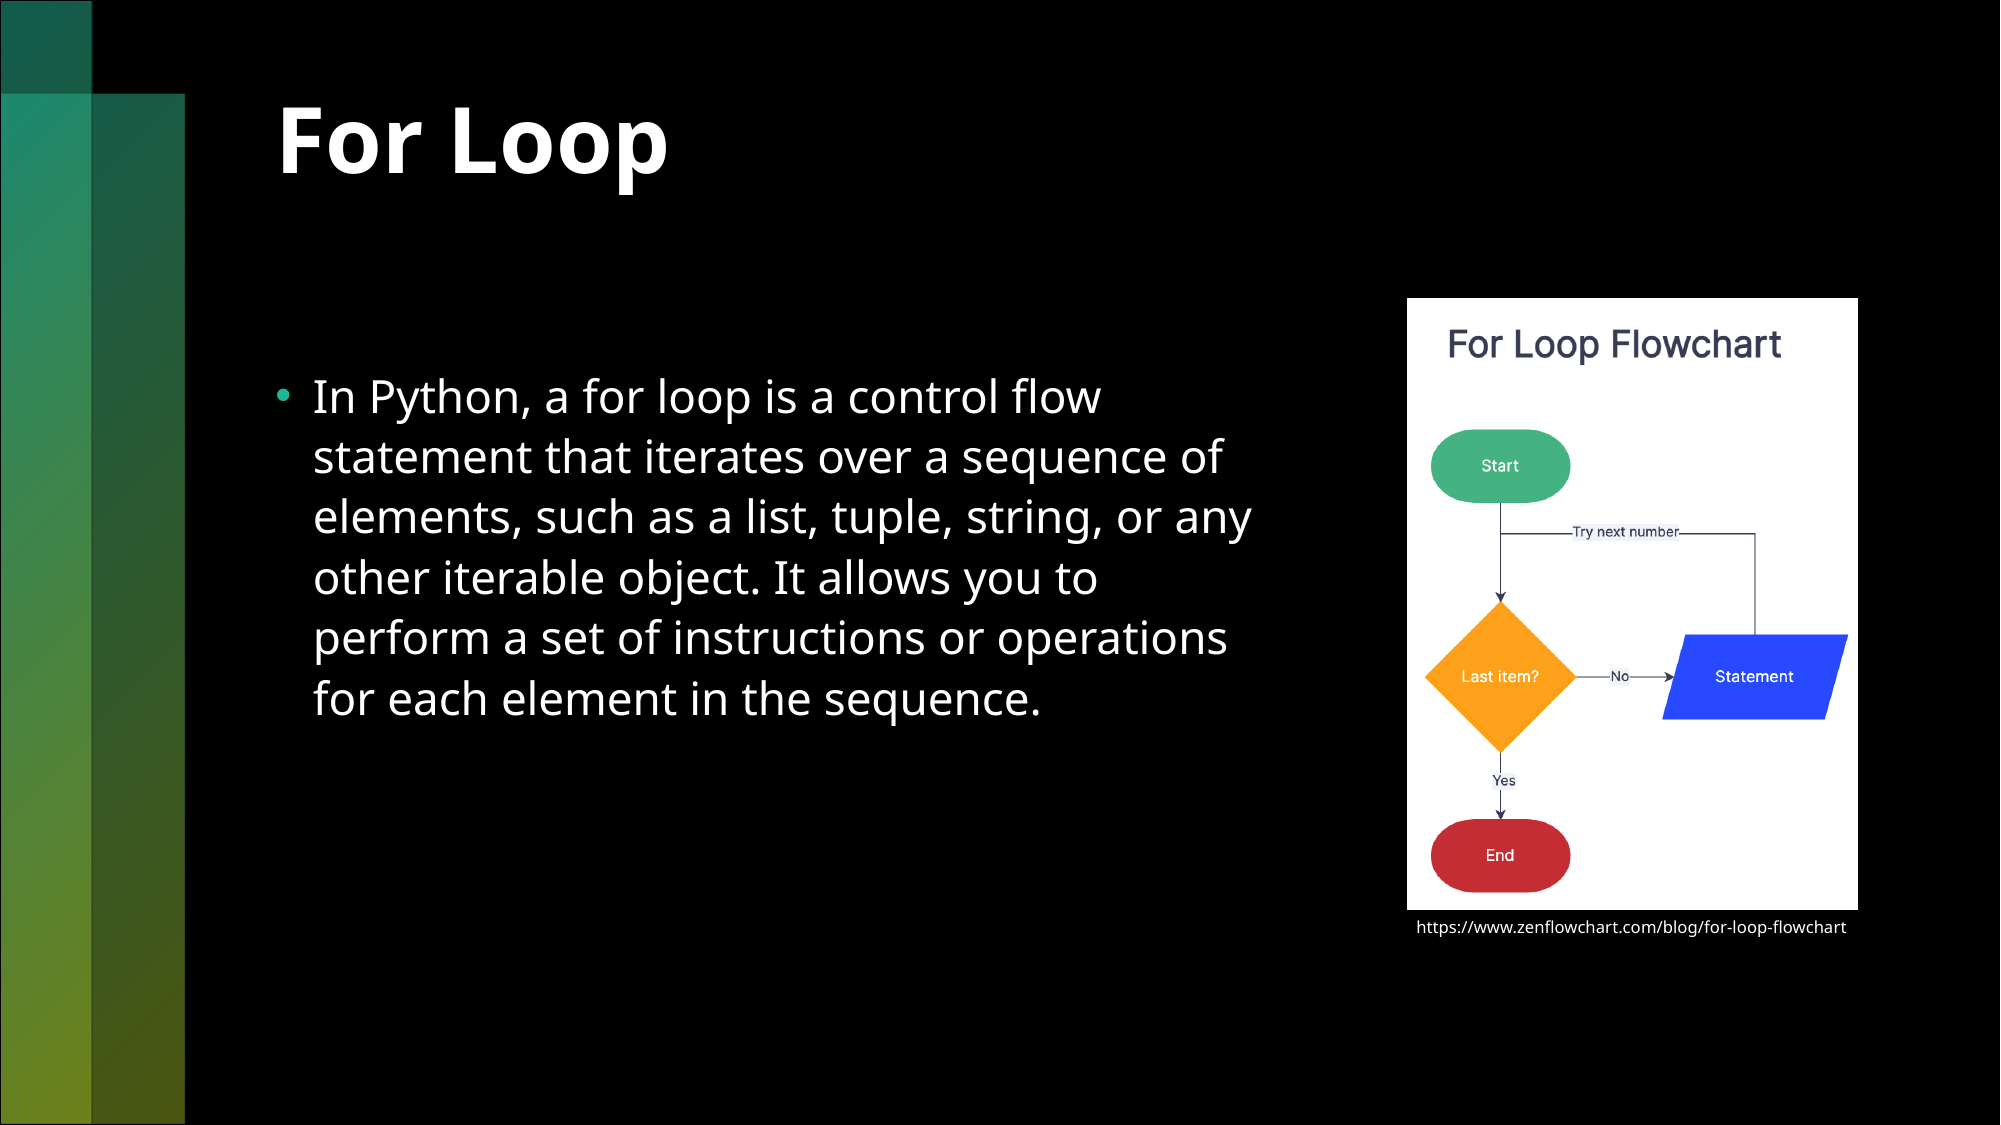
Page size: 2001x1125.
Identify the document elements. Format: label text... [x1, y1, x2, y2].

picture [1407, 298, 1858, 910]
list In Python, a for loop is a control flow statement that iterates over a sequence of elements, such as a list, tuple, string, or any other iterable object. It allows you to perform a set of instructions or operations for each element in the sequence. [260, 354, 1271, 999]
text_box https://www.zenflowchart.com/blog/for-loop-flowchart [1401, 909, 1909, 945]
title For Loop [260, 74, 1817, 329]
